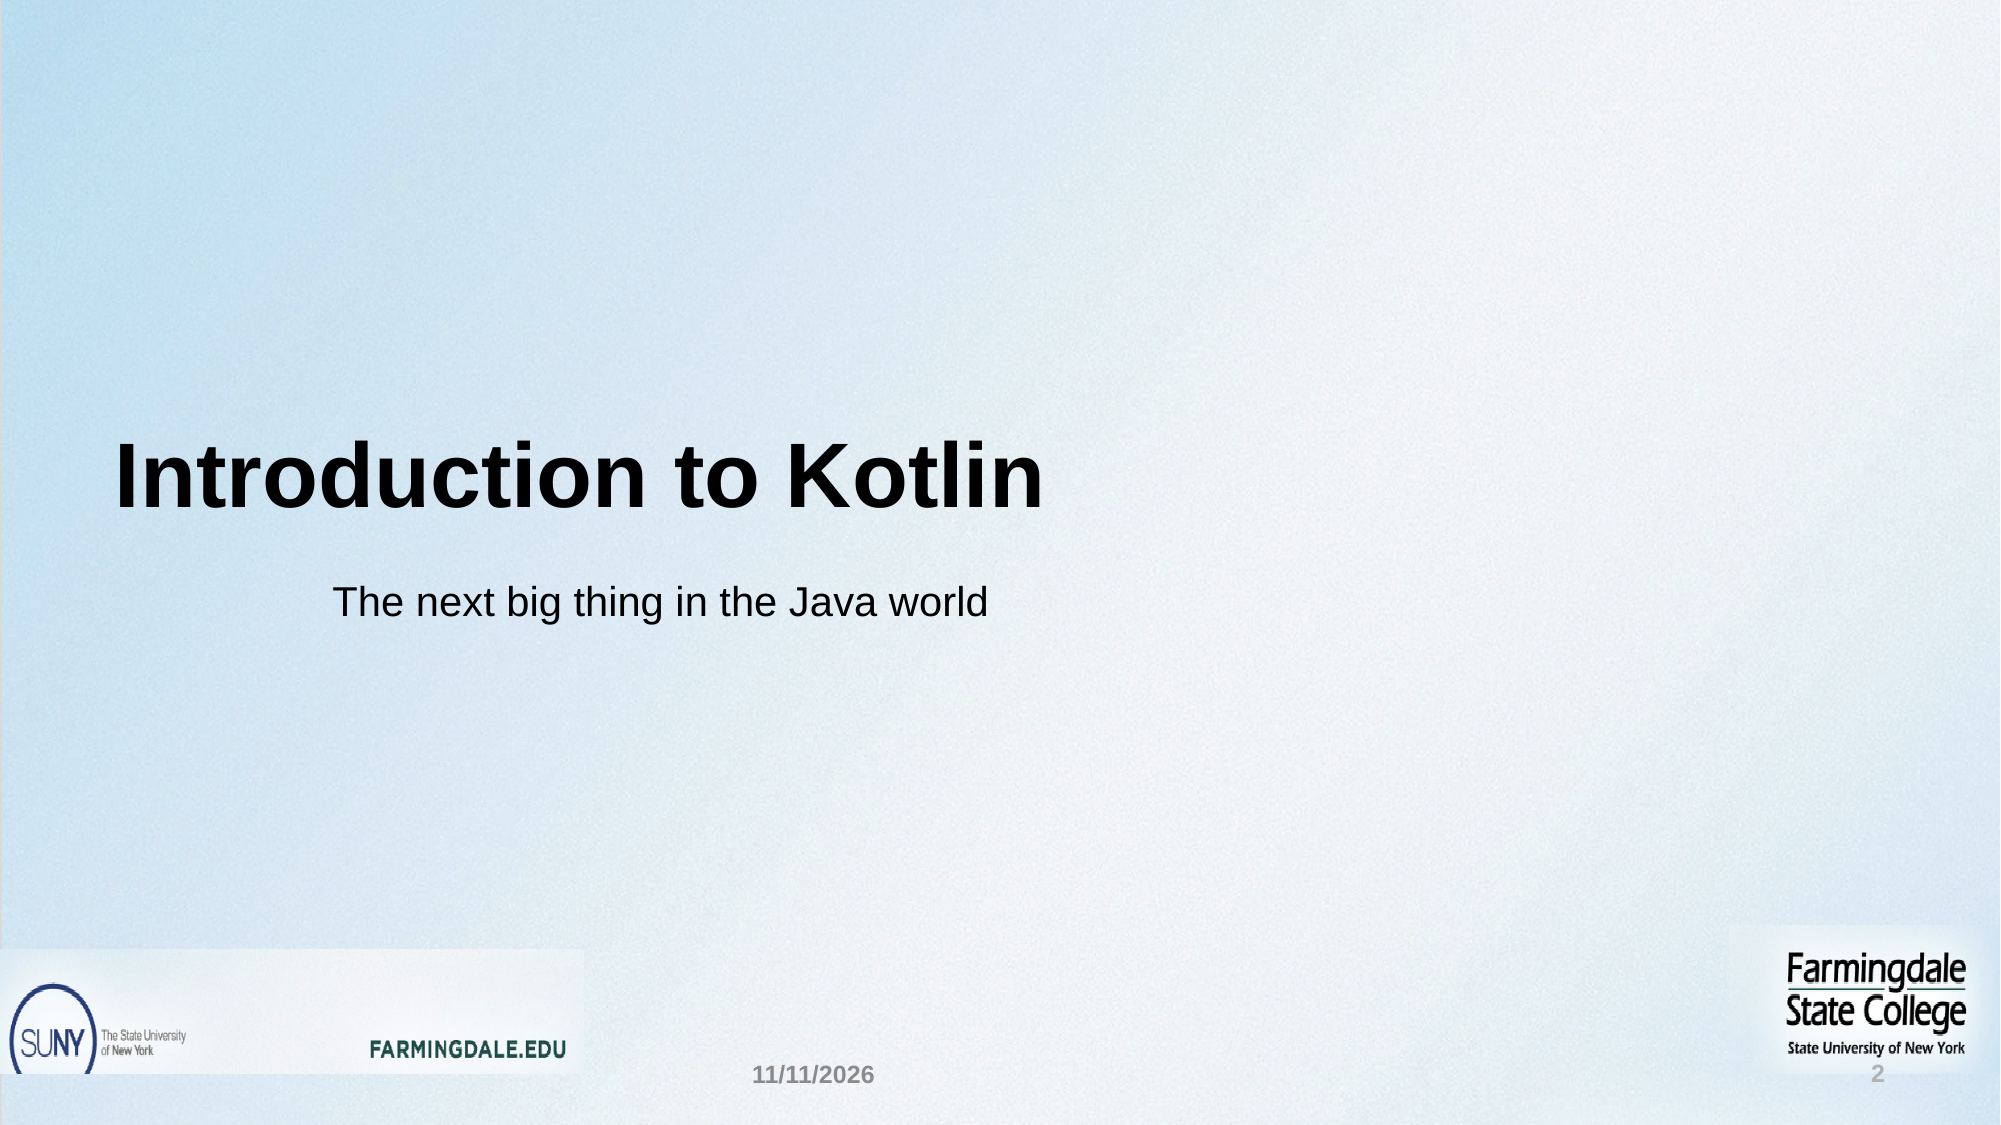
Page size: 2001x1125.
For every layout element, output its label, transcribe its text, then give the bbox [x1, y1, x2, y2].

slide_number 2 [1790, 1042, 1900, 1103]
picture [0, 0, 2001, 1125]
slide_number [737, 1043, 1088, 1104]
title Introduction to Kotlin [99, 401, 1900, 556]
list The next big thing in the Java world [324, 556, 1051, 626]
